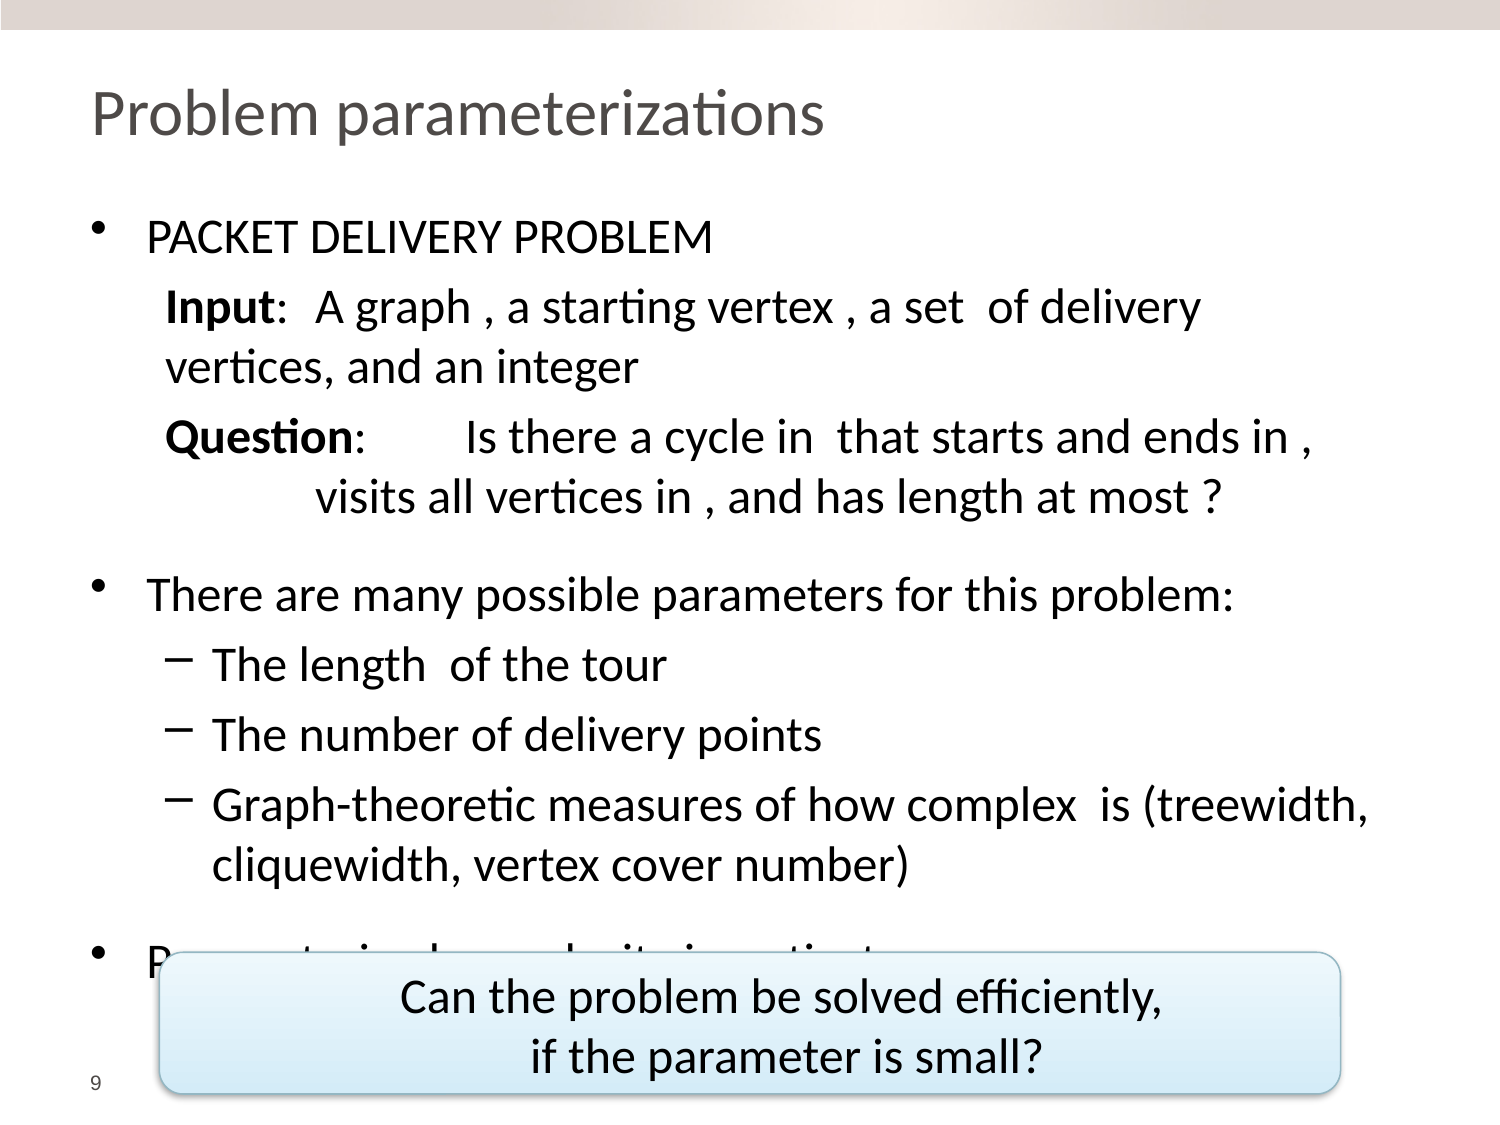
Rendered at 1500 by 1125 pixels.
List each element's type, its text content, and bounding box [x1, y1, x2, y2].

picture [0, 0, 1500, 30]
text_box Can the problem be solved efficiently, if the parameter is small? [158, 951, 1342, 1095]
slide_number 9 [75, 1069, 396, 1115]
title Problem parameterizations [76, 57, 1427, 161]
